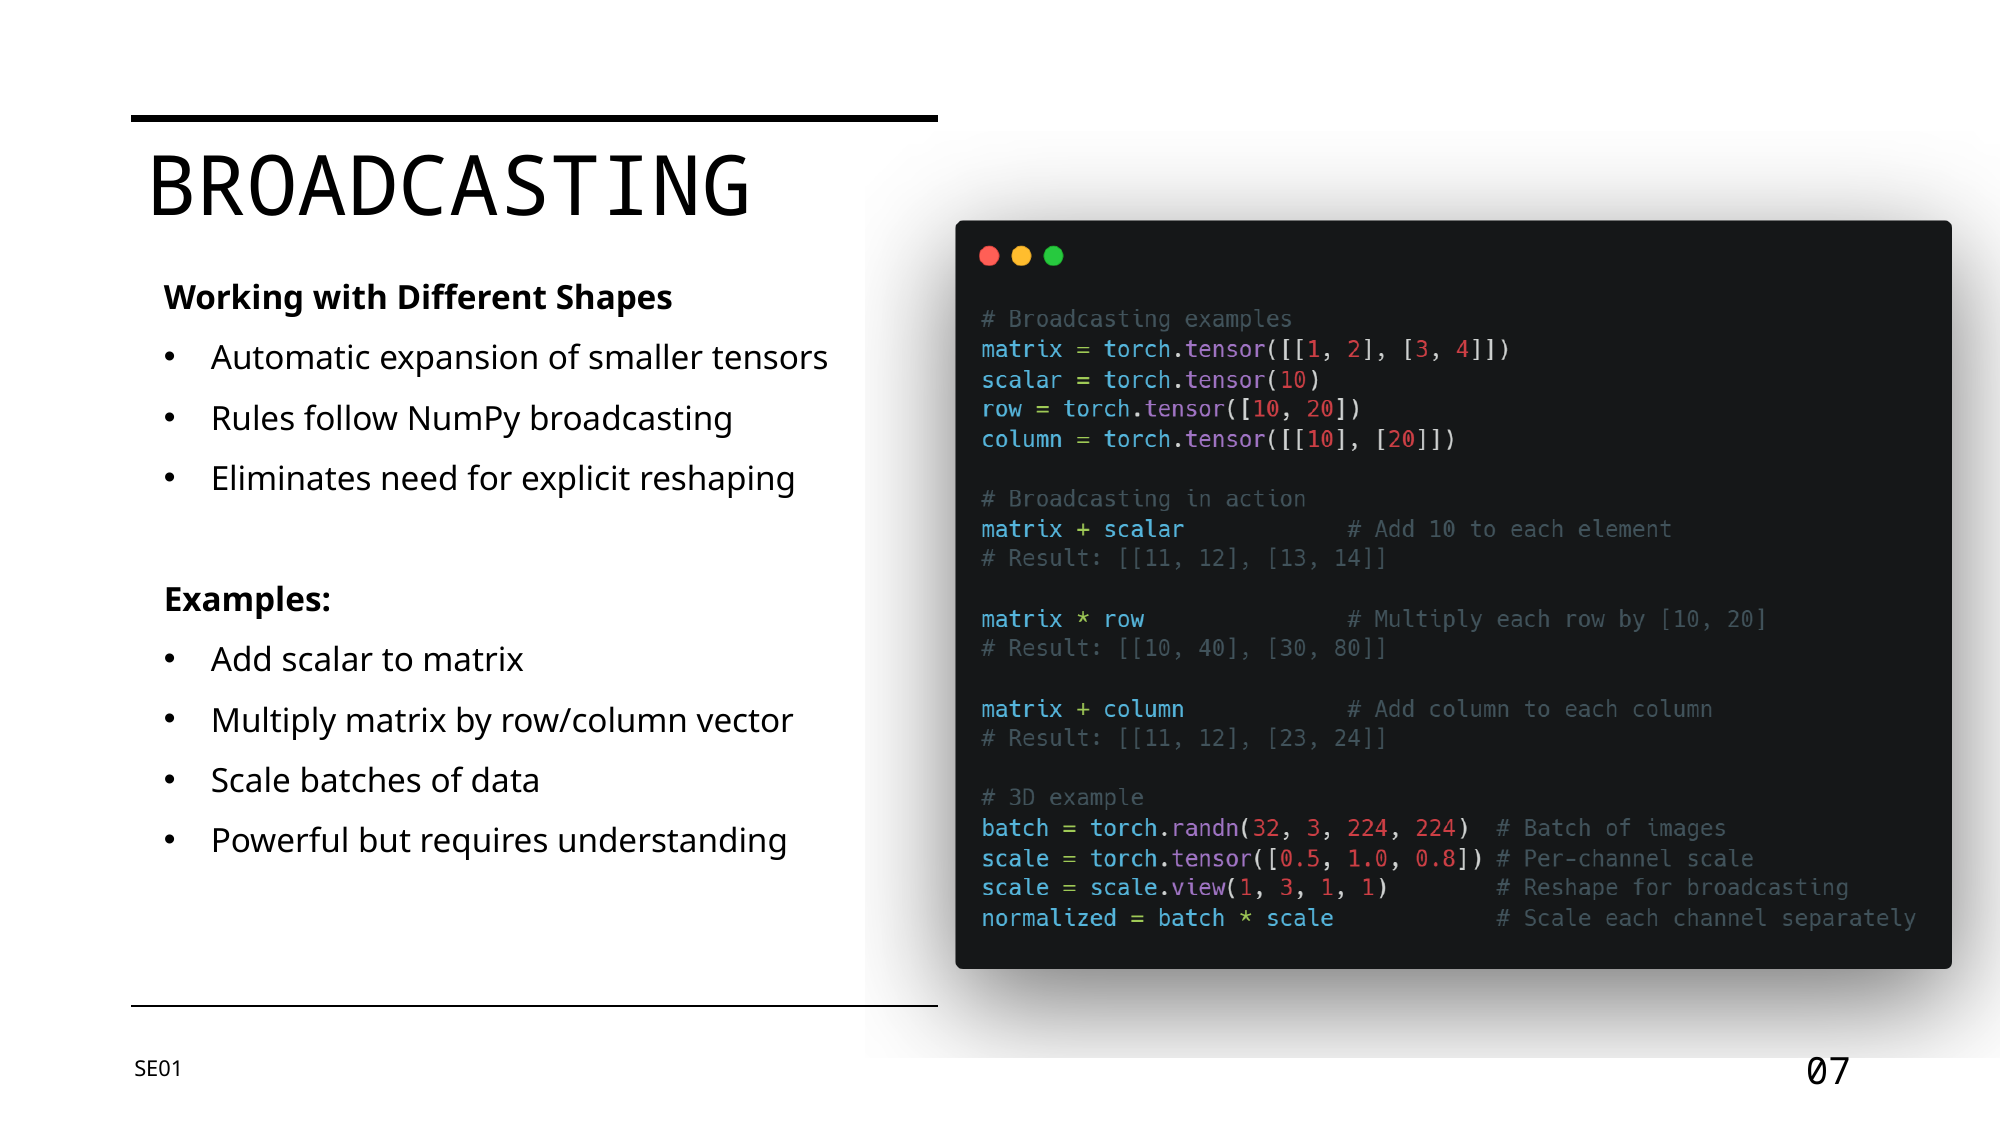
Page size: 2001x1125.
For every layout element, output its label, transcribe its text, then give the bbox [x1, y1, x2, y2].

text_box SE01 [119, 1038, 865, 1098]
text_box Broadcasting [131, 124, 847, 376]
text_box 07 [1791, 1058, 1902, 1103]
picture [865, 131, 2000, 1058]
